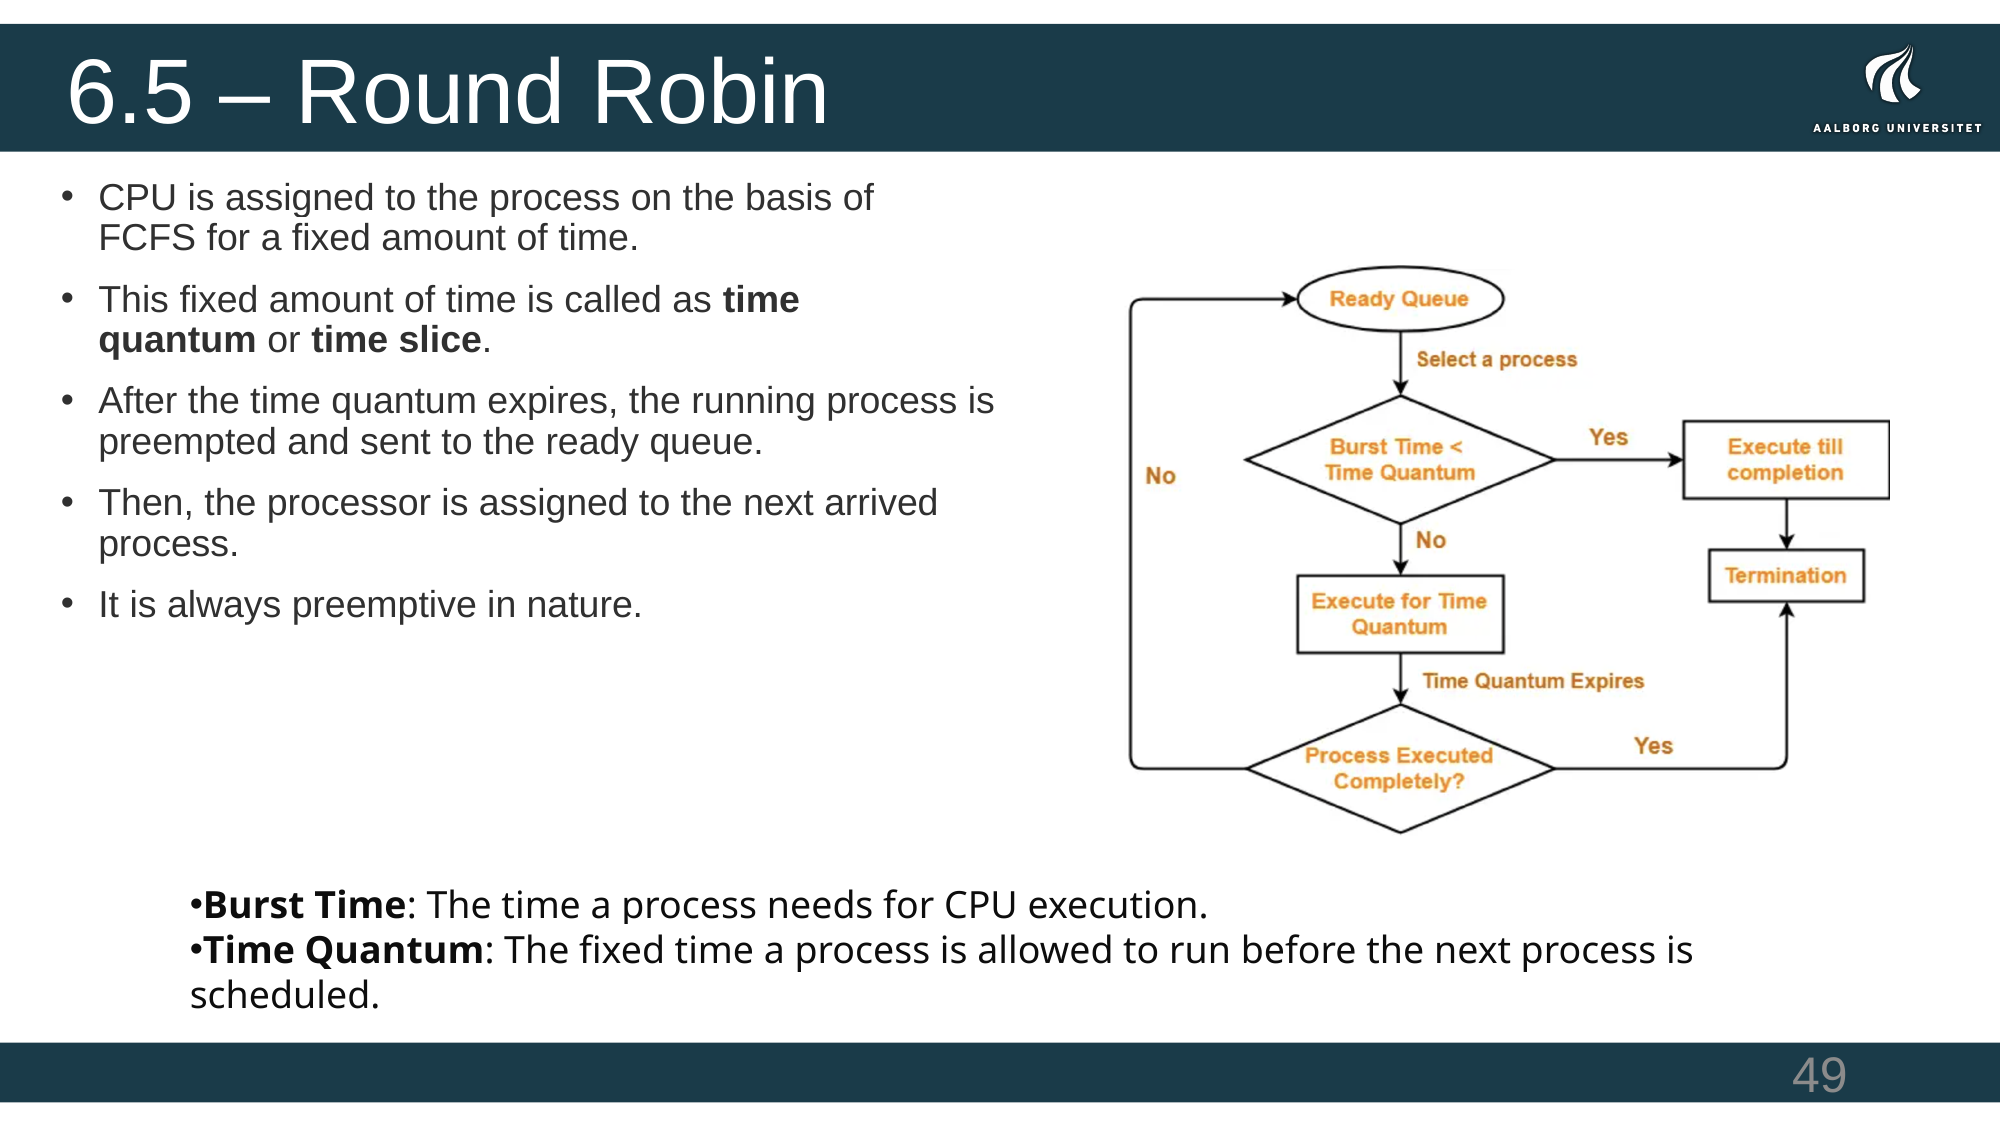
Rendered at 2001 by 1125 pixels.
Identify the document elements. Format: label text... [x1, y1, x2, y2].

picture [1087, 255, 1917, 870]
list CPU is assigned to the process on the basis of FCFS for a fixed amount of time. This fixed amount of time is called as time quantum or time slice. After the time quantum expires, the running process is preempted and sent to the ready queue. Then, the processor is assigned to the next arrived process. It is always preemptive in nature. [46, 170, 1050, 759]
title 6.5 – Round Robin [52, 36, 1778, 140]
picture [1799, 30, 1995, 146]
text_box Burst Time: The time a process needs for CPU execution. Time Quantum: The fixed time a process is allowed to run before the next process is scheduled. [174, 873, 1855, 1024]
